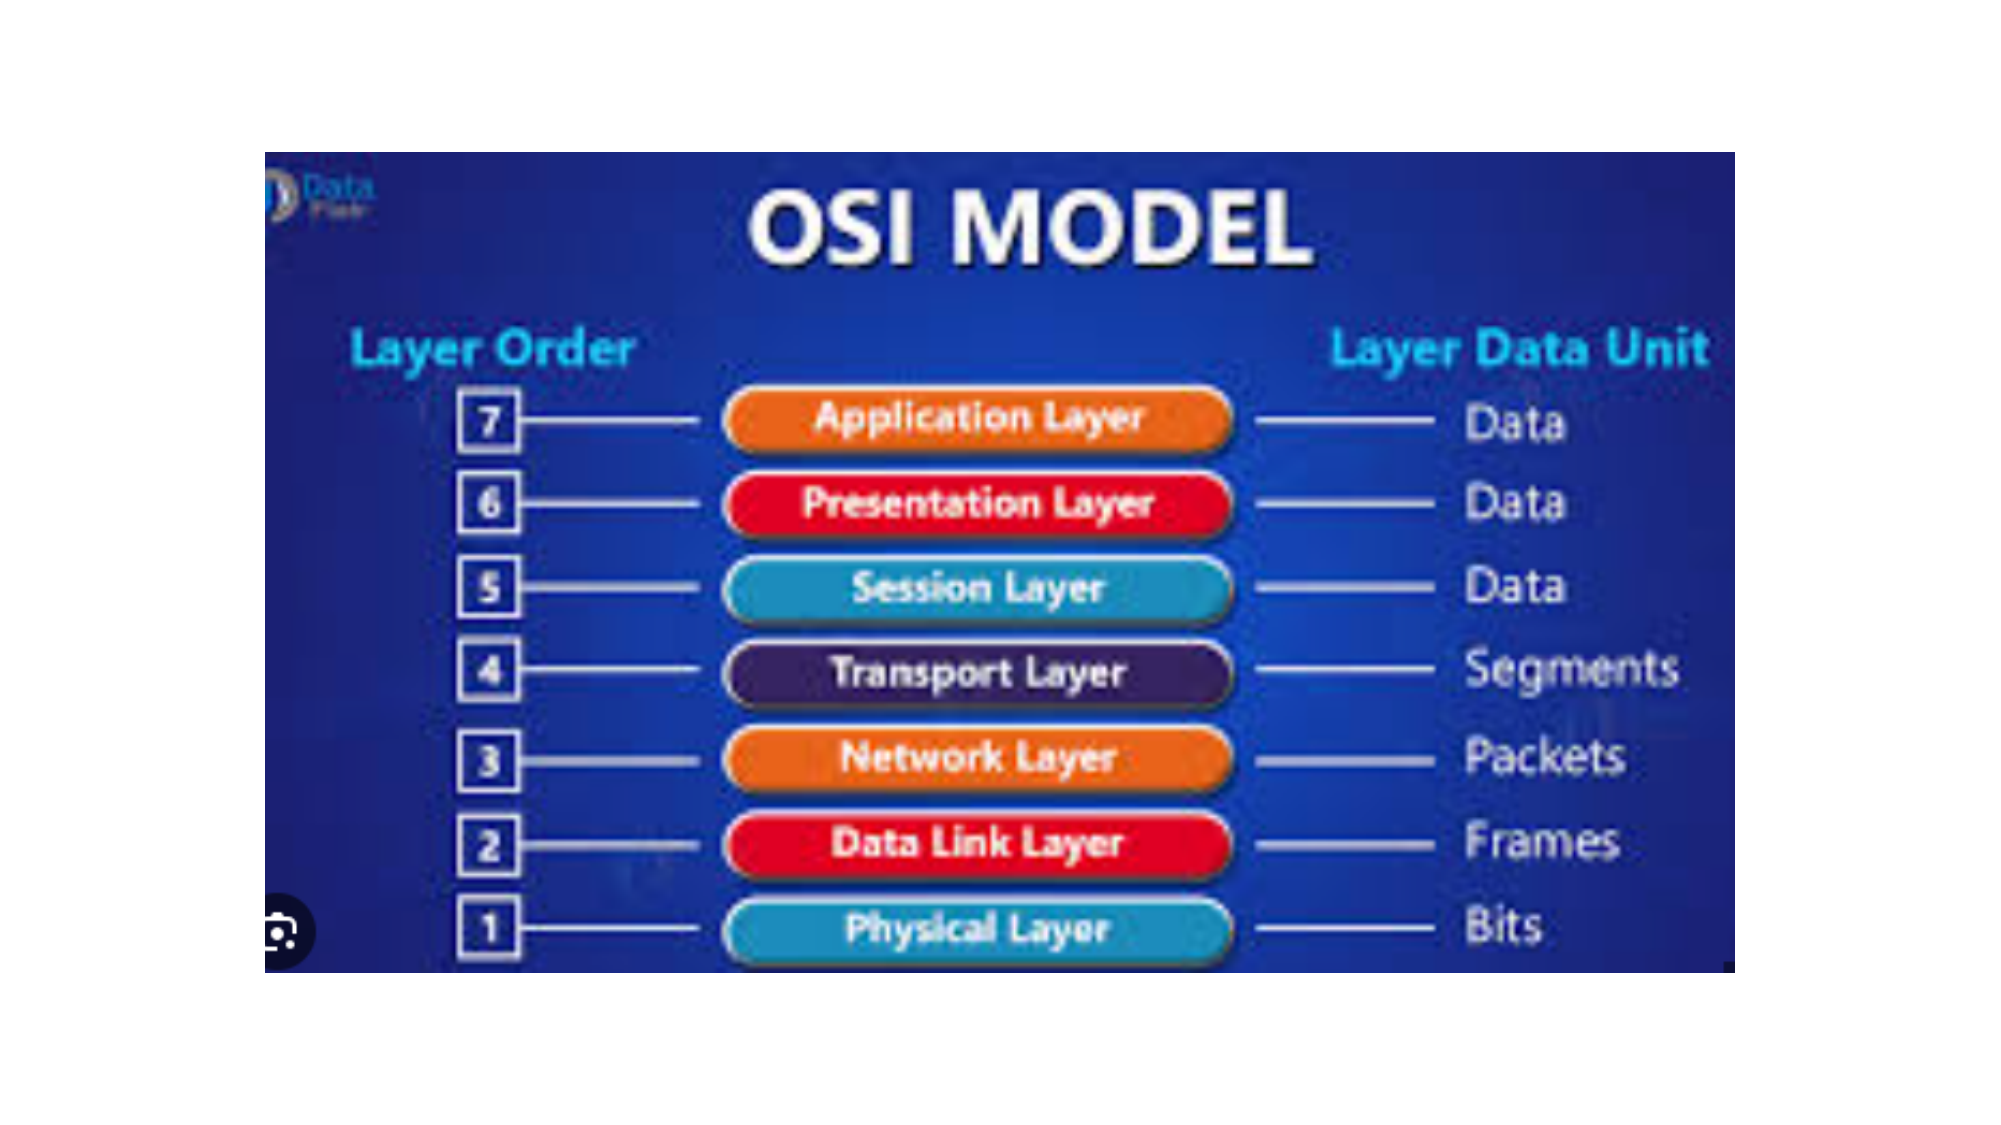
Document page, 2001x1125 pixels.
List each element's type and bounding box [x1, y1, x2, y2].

list [265, 152, 1735, 973]
